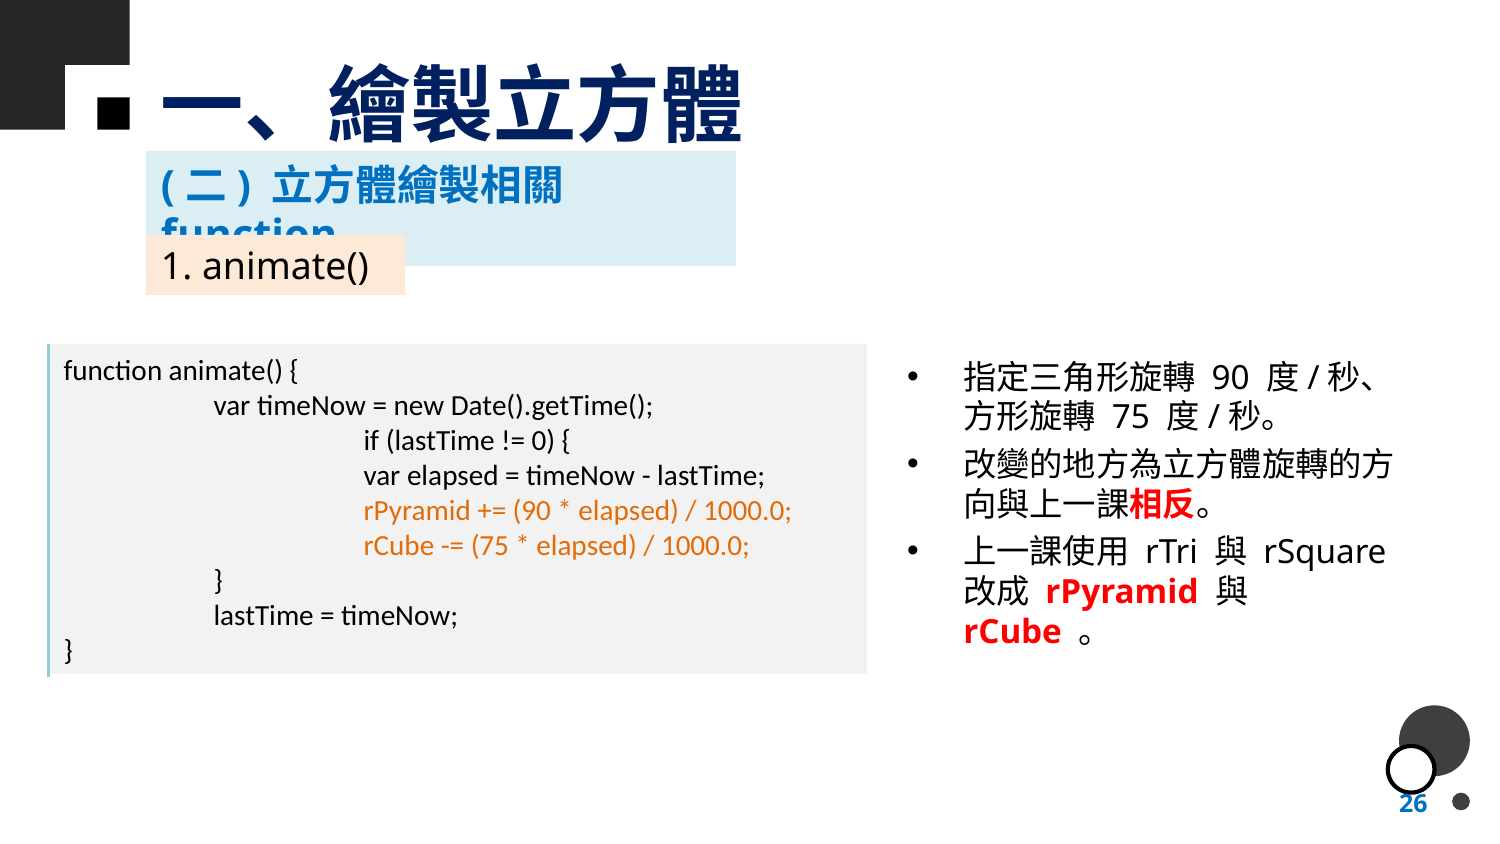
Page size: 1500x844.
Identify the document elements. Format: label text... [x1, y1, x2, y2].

text_box (二) 立方體繪製相關function [145, 150, 736, 266]
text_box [48, 343, 868, 678]
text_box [0, 0, 130, 130]
text_box 指定三角形旋轉 90 度/秒、方形旋轉 75 度/秒。 改變的地方為立方體旋轉的方向與上一課相反。 上一課使用 rTri 與 rSquare 改成 rPyramid 與 rCube 。 [873, 348, 1412, 679]
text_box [1387, 705, 1471, 811]
text_box 1. animate() [145, 234, 406, 295]
title 一、繪製立方體 [145, 32, 1105, 173]
slide_number 26 [1092, 782, 1443, 827]
